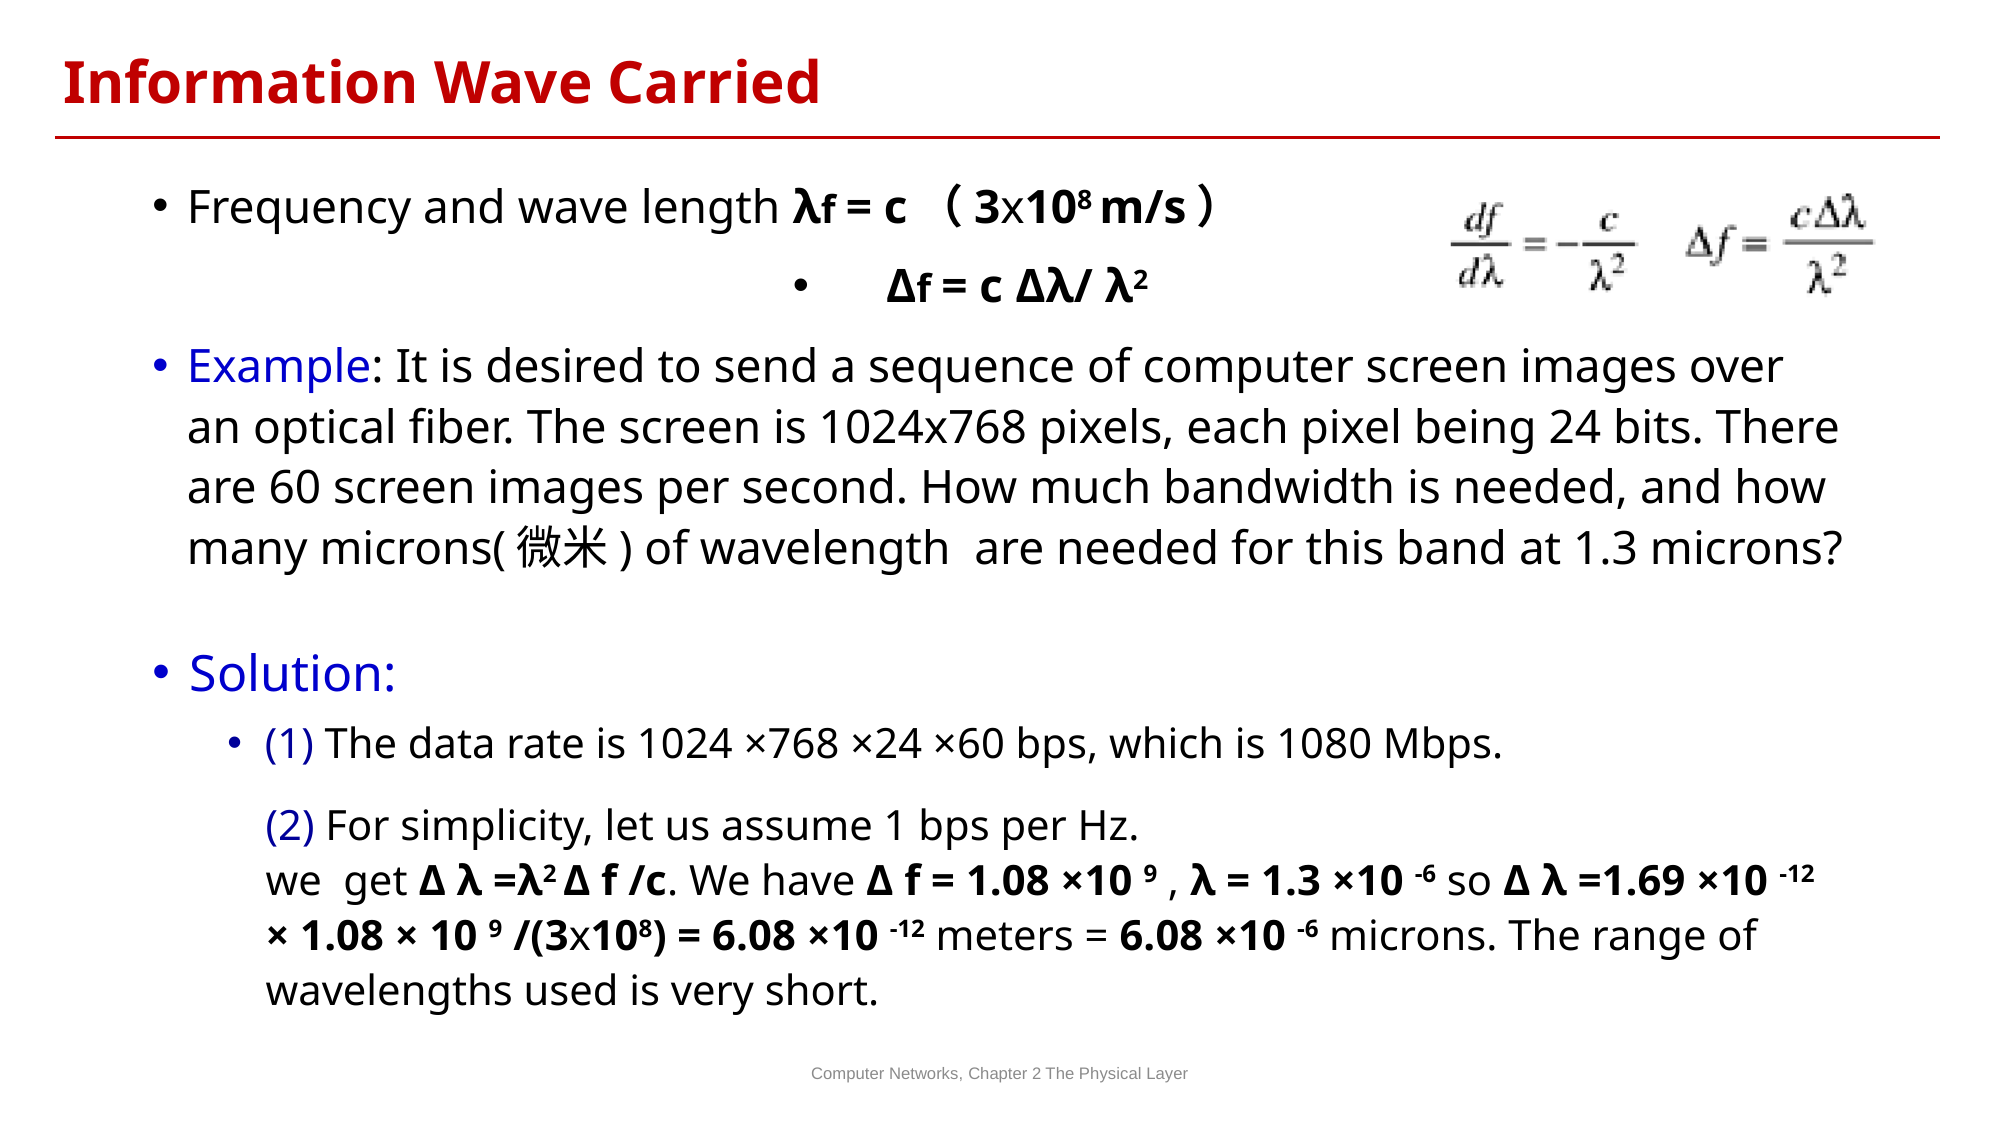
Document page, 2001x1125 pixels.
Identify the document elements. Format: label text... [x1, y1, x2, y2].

text_box (2) For simplicity, let us assume 1 bps per Hz. we get Δ λ =λ2 Δ f /c. We have Δ f = 1.08 ×10 9 , λ = 1.3 ×10 -6 so Δ λ =1.69 ×10 -12 × 1.08 × 10 9 /(3x108) = 6.08 ×10 -12 meters = 6.08 ×10 -6 microns. The range of wavelengths used is very short. [175, 786, 1853, 1021]
text_box Solution: (1) The data rate is 1024 ×768 ×24 ×60 bps, which is 1080 Mbps. [137, 628, 1863, 787]
text_box Information Wave Carried [48, 46, 1883, 125]
footer Computer Networks, Chapter 2 The Physical Layer [662, 1042, 1338, 1103]
picture [1429, 164, 1896, 338]
list Frequency and wave length λf = c（3x108 m/s） Δf = c Δλ/ λ2 Example: It is desired to send a sequence of computer screen images over an optical fiber. The screen is 1024x768 pixels, each pixel being 24 bits. There are 60 screen images per second. How much bandwidth is needed, and how many microns(微米) of wavelength are needed for this band at 1.3 microns? [137, 164, 1863, 628]
